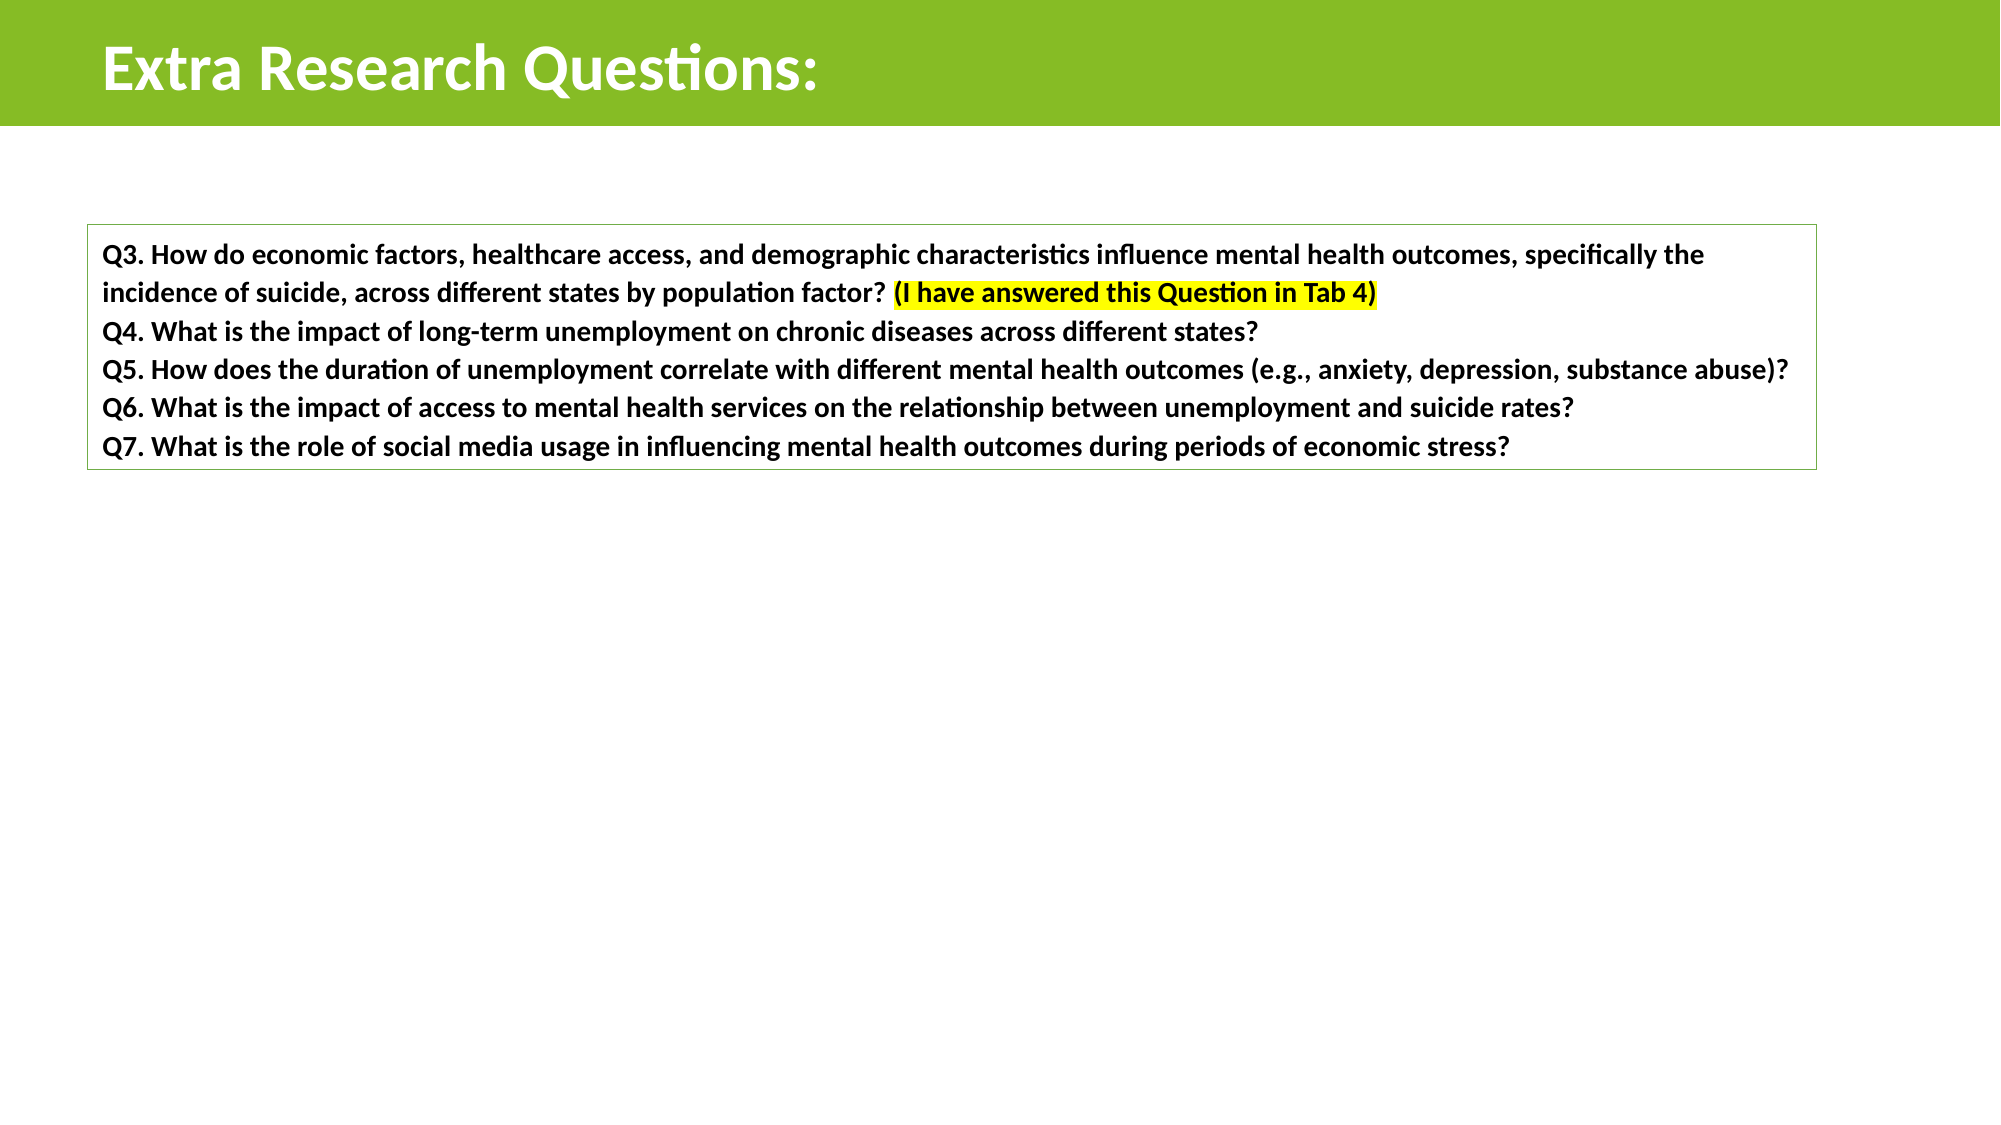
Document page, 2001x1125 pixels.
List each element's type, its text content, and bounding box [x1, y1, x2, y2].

text_box Q3. How do economic factors, healthcare access, and demographic characteristics influence mental health outcomes, specifically the incidence of suicide, across different states by population factor? (I have answered this Question in Tab 4) Q4. What is the impact of long-term unemployment on chronic diseases across different states? Q5. How does the duration of unemployment correlate with different mental health outcomes (e.g., anxiety, depression, substance abuse)? Q6. What is the impact of access to mental health services on the relationship between unemployment and suicide rates? Q7. What is the role of social media usage in influencing mental health outcomes during periods of economic stress? [87, 224, 1817, 470]
text_box [0, 0, 2000, 126]
text_box Extra Research Questions: [87, 15, 1724, 111]
